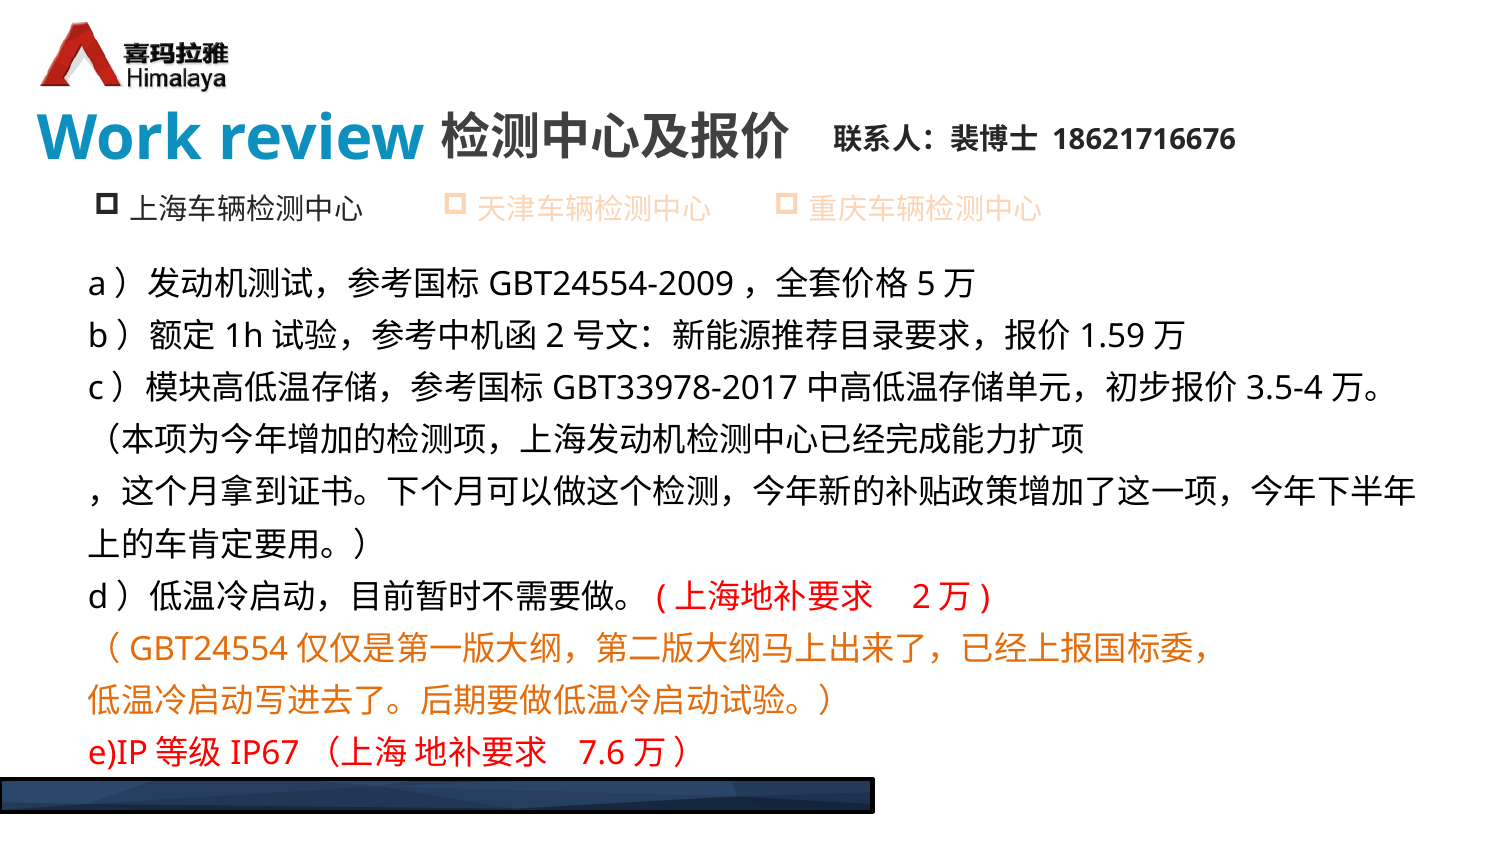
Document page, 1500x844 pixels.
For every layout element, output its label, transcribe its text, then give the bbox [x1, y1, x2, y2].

text_box 上海车辆检测中心 [82, 187, 375, 231]
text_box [58, 90, 805, 179]
picture [36, 22, 233, 94]
text_box 联系人：裴博士 18621716676 [822, 114, 1318, 161]
text_box 重庆车辆检测中心 [762, 184, 1055, 231]
text_box 天津车辆检测中心 [431, 187, 724, 231]
text_box [0, 777, 76, 814]
text_box a）发动机测试，参考国标GBT24554-2009，全套价格5万 b）额定1h试验，参考中机函2号文：新能源推荐目录要求，报价1.59万 c）模块高低温存储，参考国标GBT33978-2017中高低温存储单元，初步报价3.5-4万。 （本项为今年增加的检测项，上海发动机检测中心已经完成能力扩项 ，这个月拿到证书。下个月可以做这个检测，今年新的补贴政策增加了这一项，今年下半年上的车肯定要用。） d）低温冷启动，目前暂时不需要做。(上海地补要求 2万) （GBT24554仅仅是第一版大纲，第二版大纲马上出来了，已经上报国标委， 低温冷启动写进去了。后期要做低温冷启动试验。） e)IP等级IP67（上海 地补要求 7.6万 ） [76, 244, 1460, 817]
